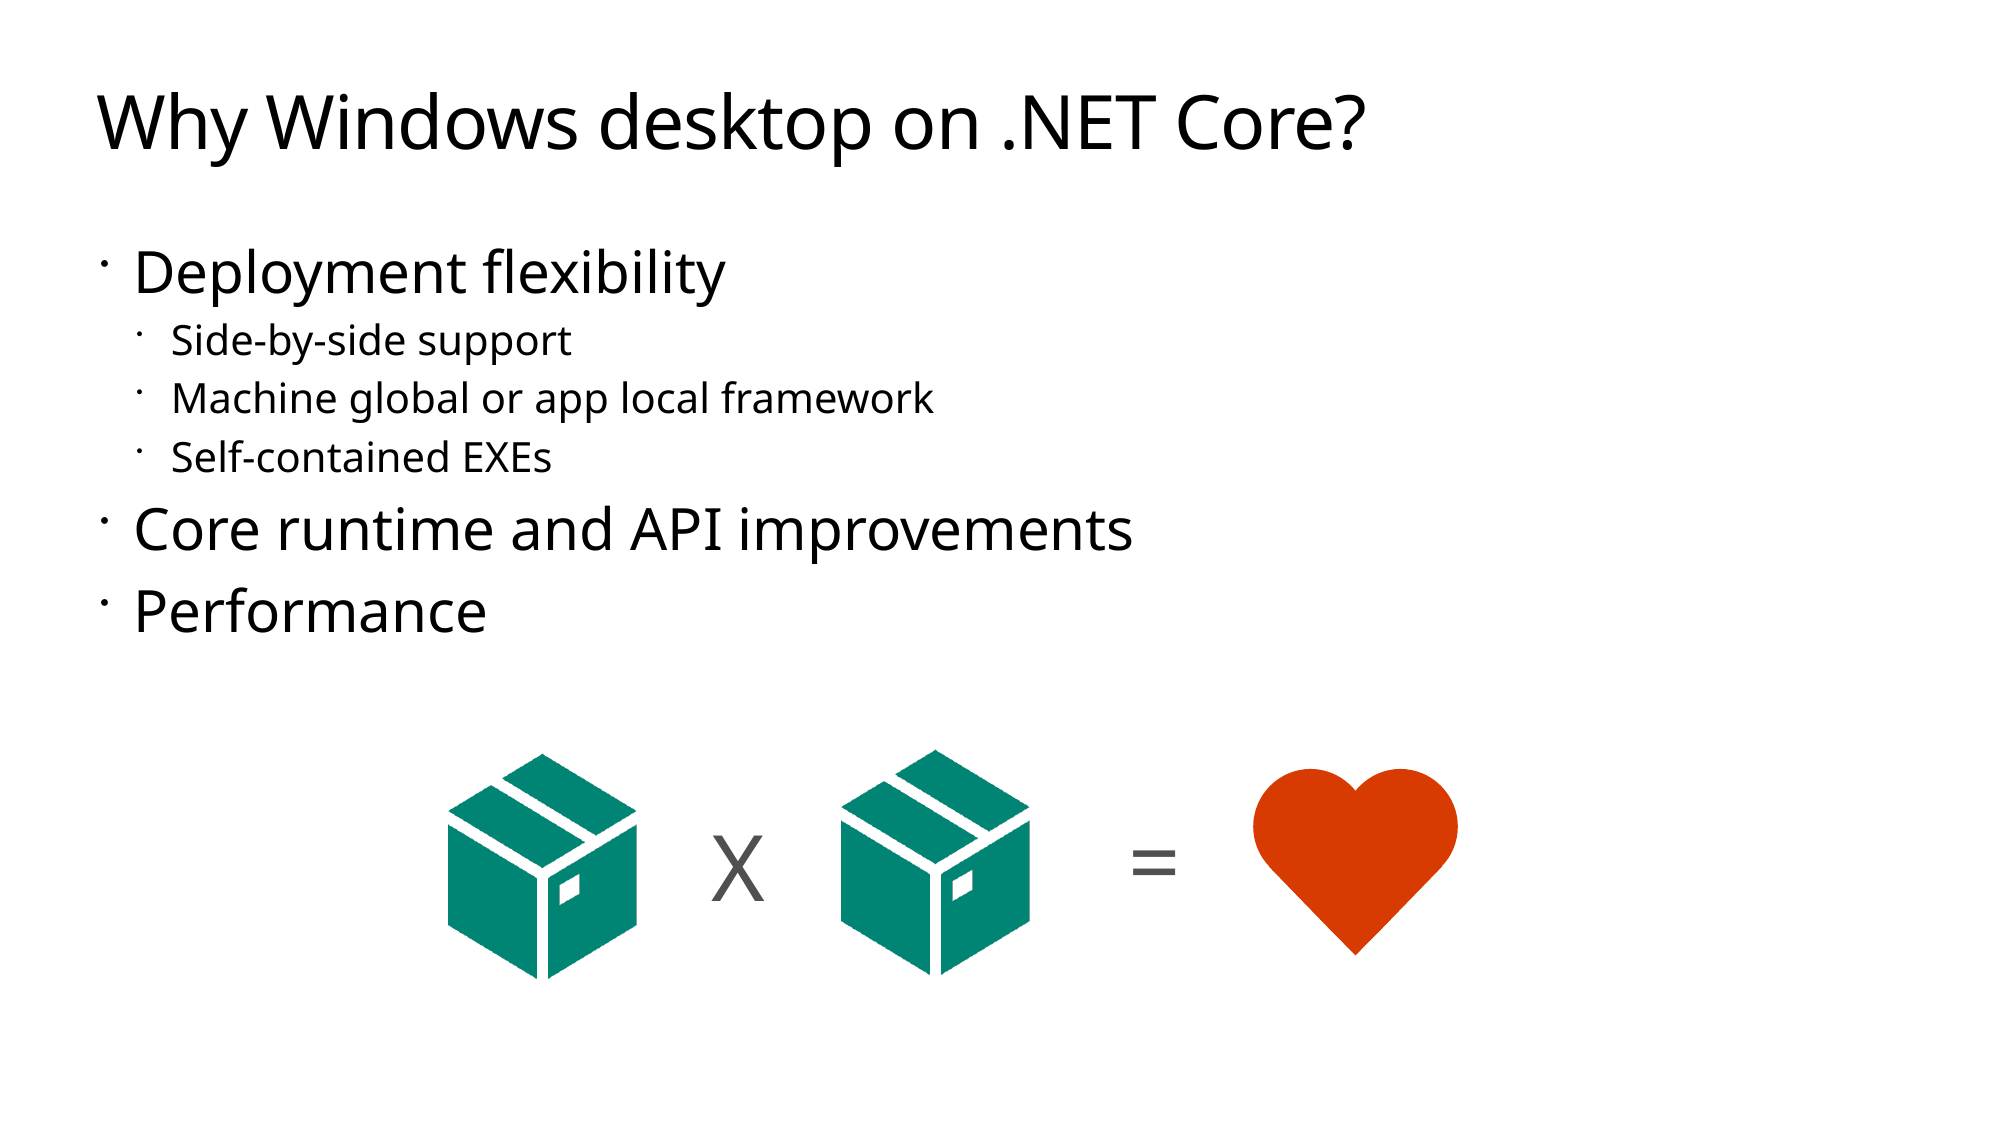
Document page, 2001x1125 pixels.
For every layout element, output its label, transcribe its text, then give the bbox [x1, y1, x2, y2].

picture [797, 725, 1072, 999]
list Deployment flexibility Side-by-side support Machine global or app local framework Self-contained EXEs Core runtime and API improvements Performance [95, 235, 1904, 767]
picture [404, 729, 679, 1004]
text_box X [679, 798, 797, 946]
text_box = [1072, 792, 1245, 940]
title Why Windows desktop on .NET Core? [96, 75, 1904, 166]
text_box [1253, 768, 1458, 956]
